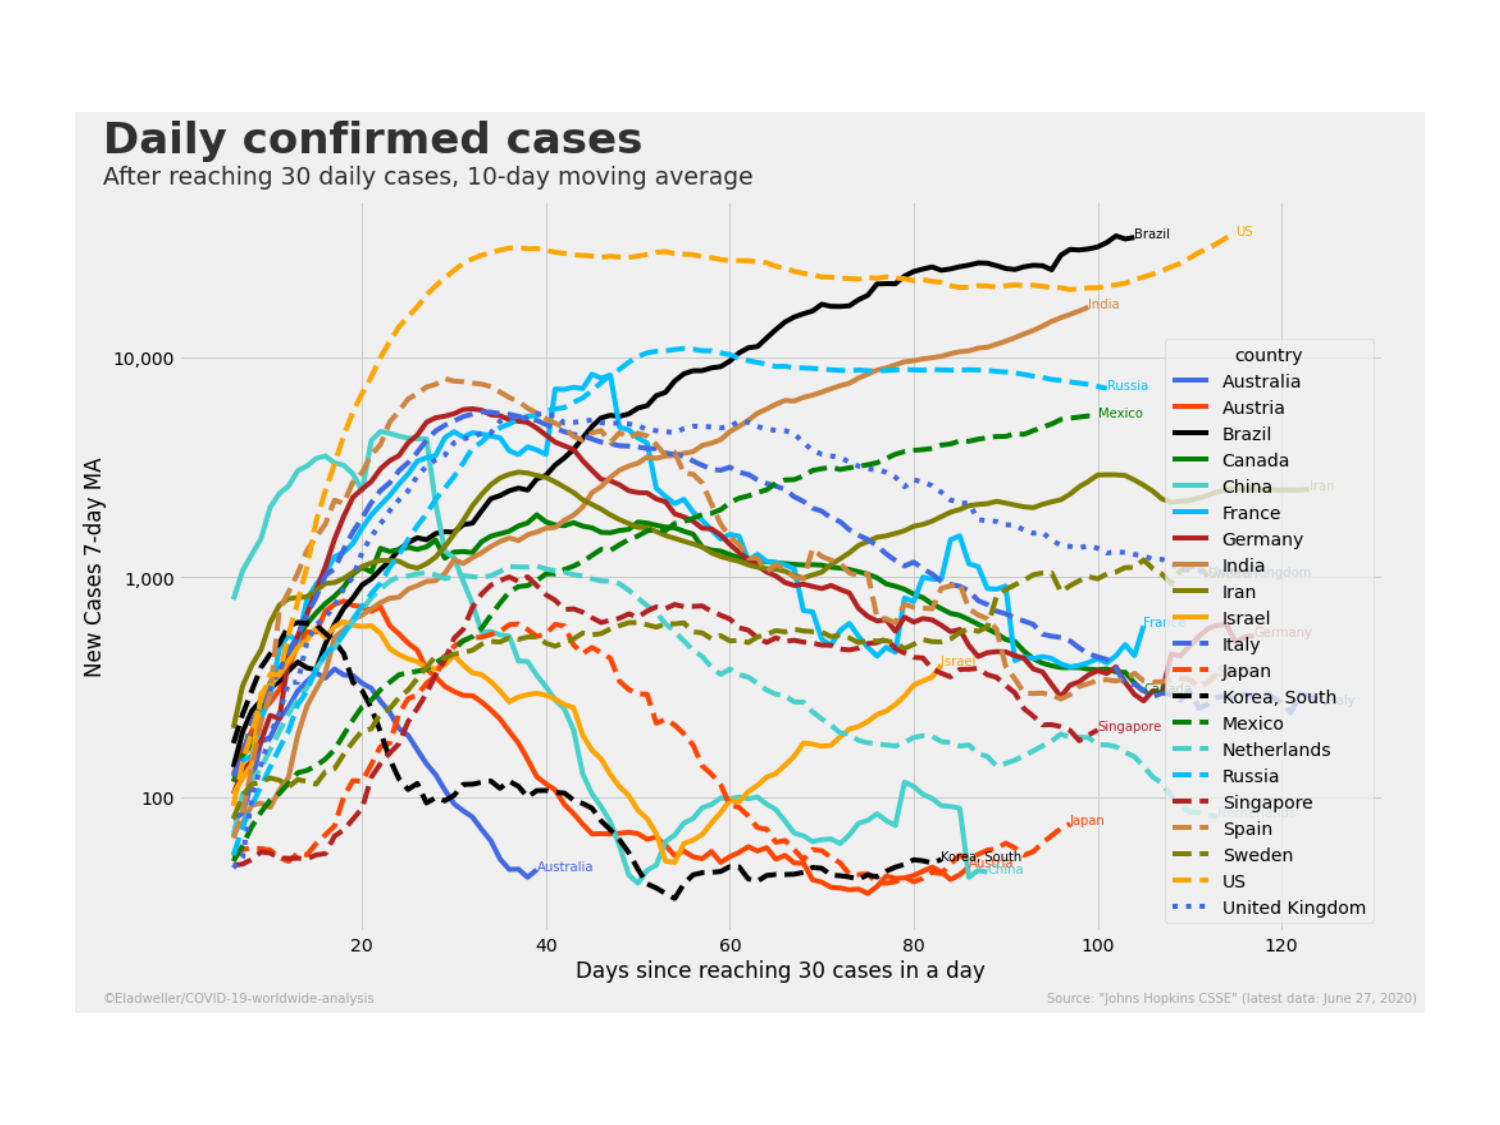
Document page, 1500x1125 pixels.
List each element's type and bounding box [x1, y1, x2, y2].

picture [74, 112, 1426, 1013]
